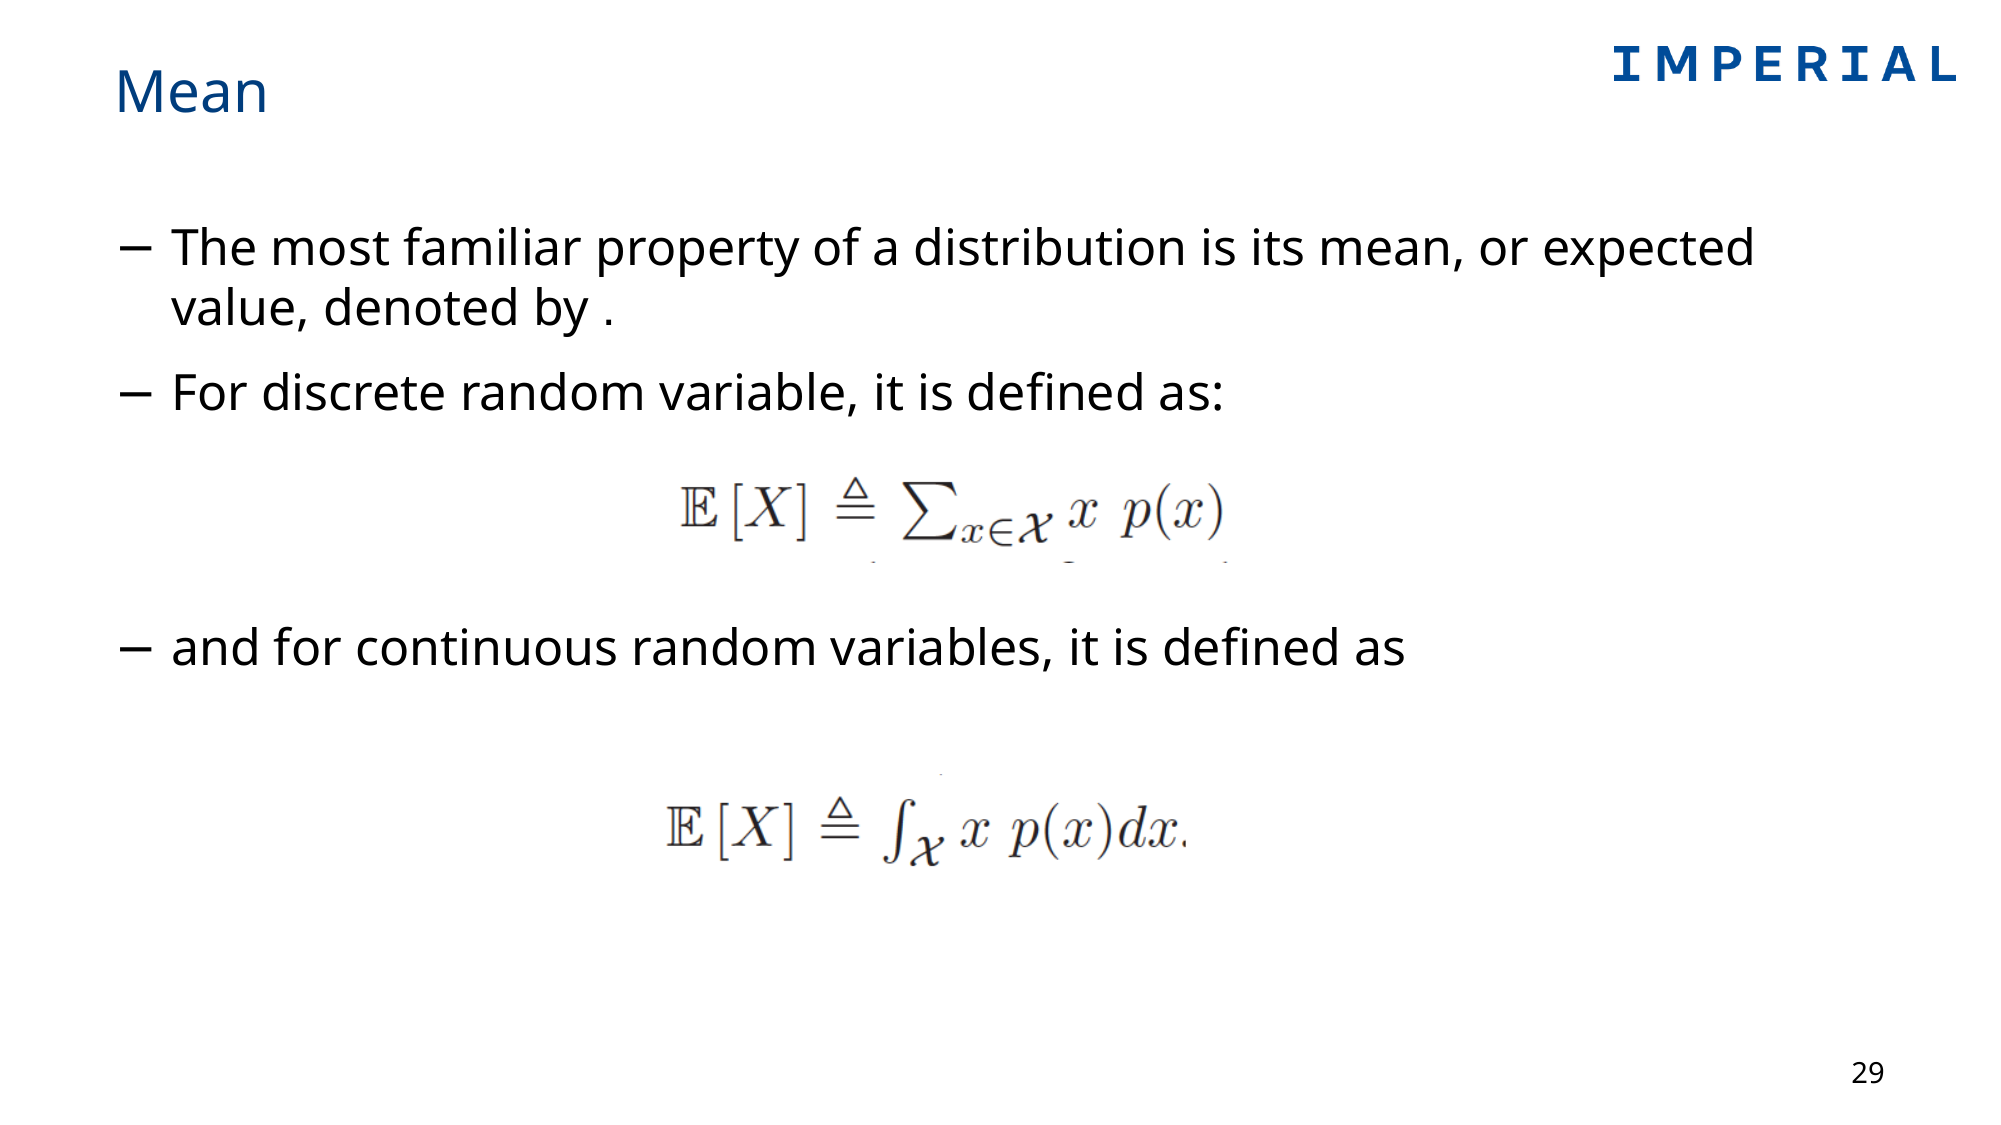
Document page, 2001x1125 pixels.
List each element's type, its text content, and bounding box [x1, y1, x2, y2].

picture [645, 774, 1186, 870]
picture [673, 467, 1230, 563]
picture [1900, 46, 1956, 81]
title Mean [99, 0, 1900, 184]
slide_number 29 [1433, 1046, 1901, 1103]
